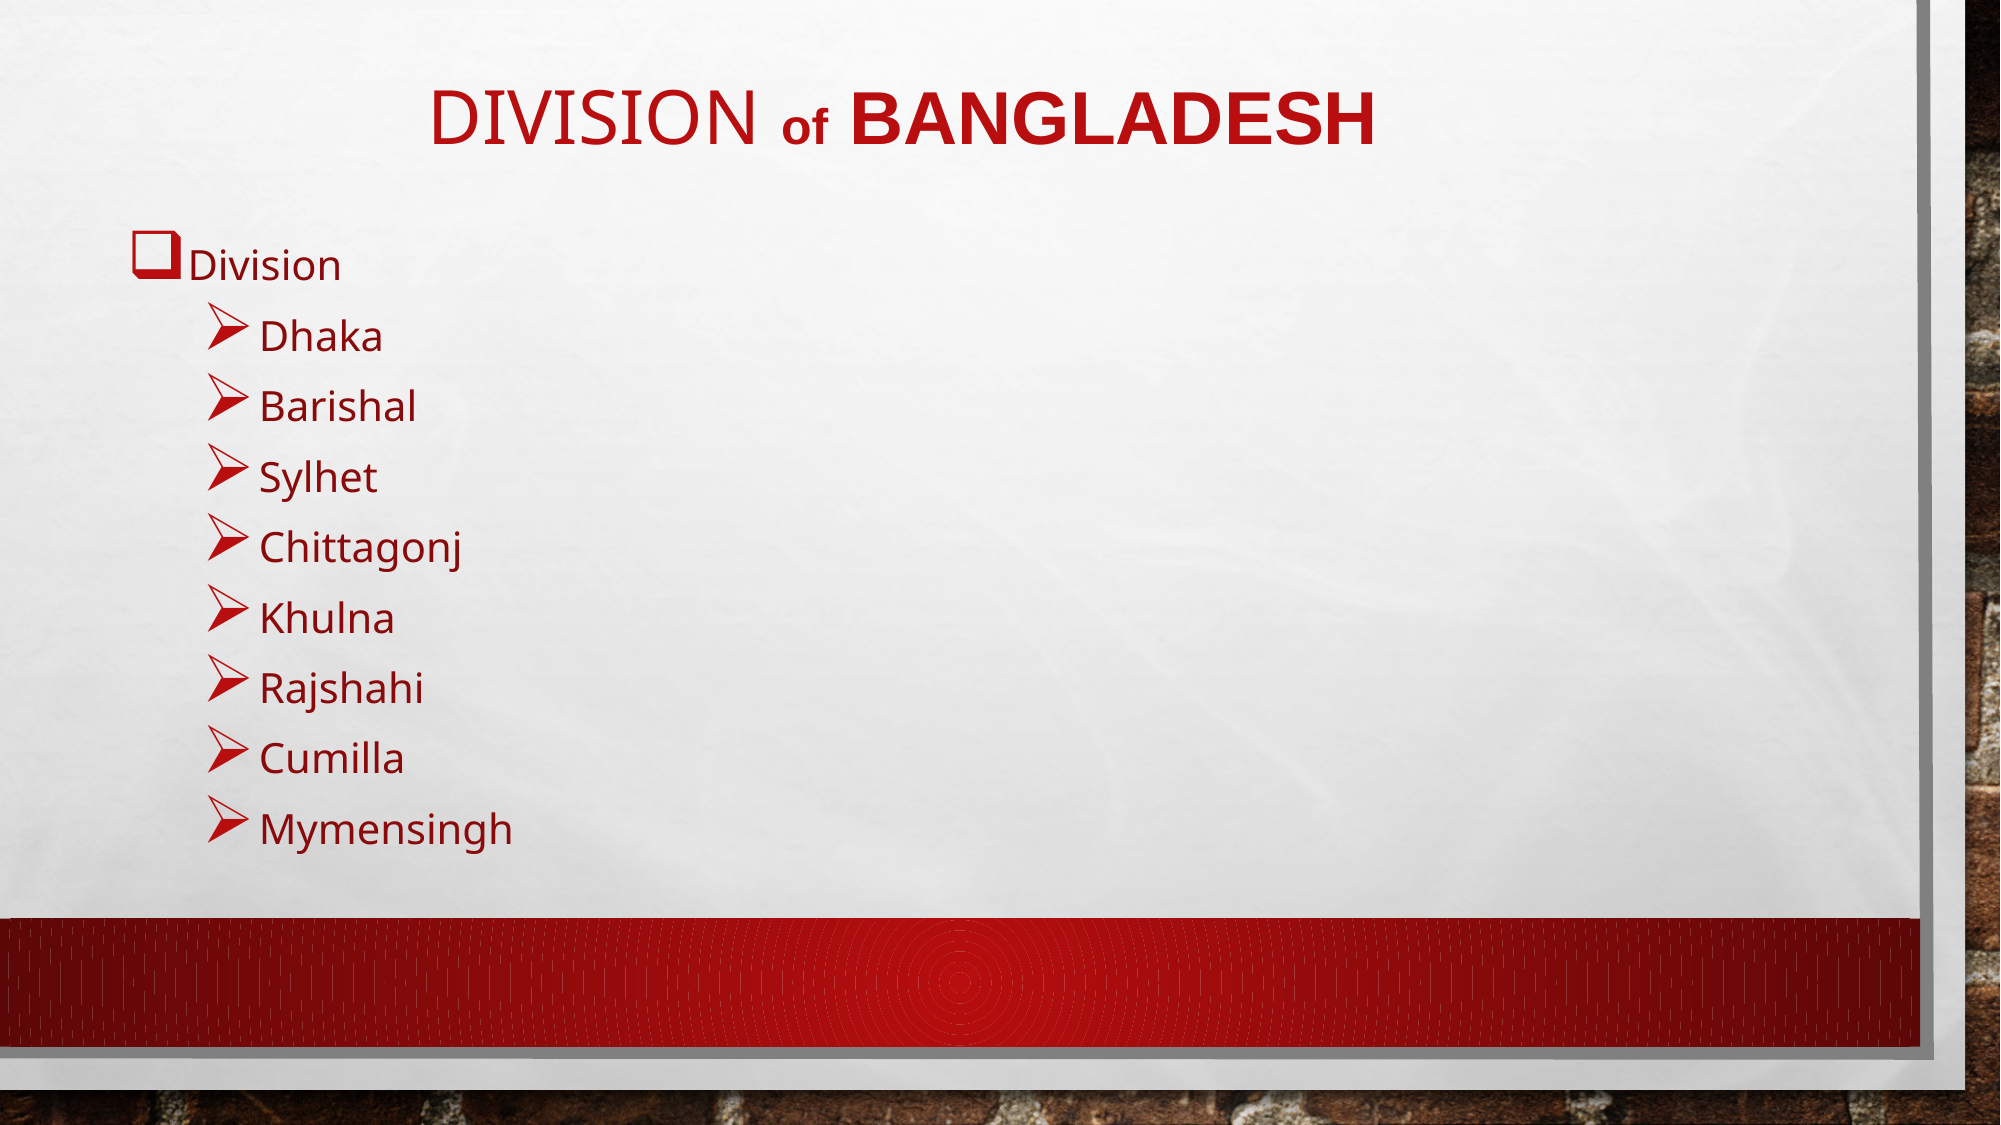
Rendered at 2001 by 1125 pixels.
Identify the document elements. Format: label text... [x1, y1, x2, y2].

list Division Dhaka Barishal Sylhet Chittagonj Khulna Rajshahi Cumilla Mymensingh [112, 221, 1818, 883]
title Division of Bangladesh [112, 0, 1818, 168]
picture [0, 0, 2000, 1125]
